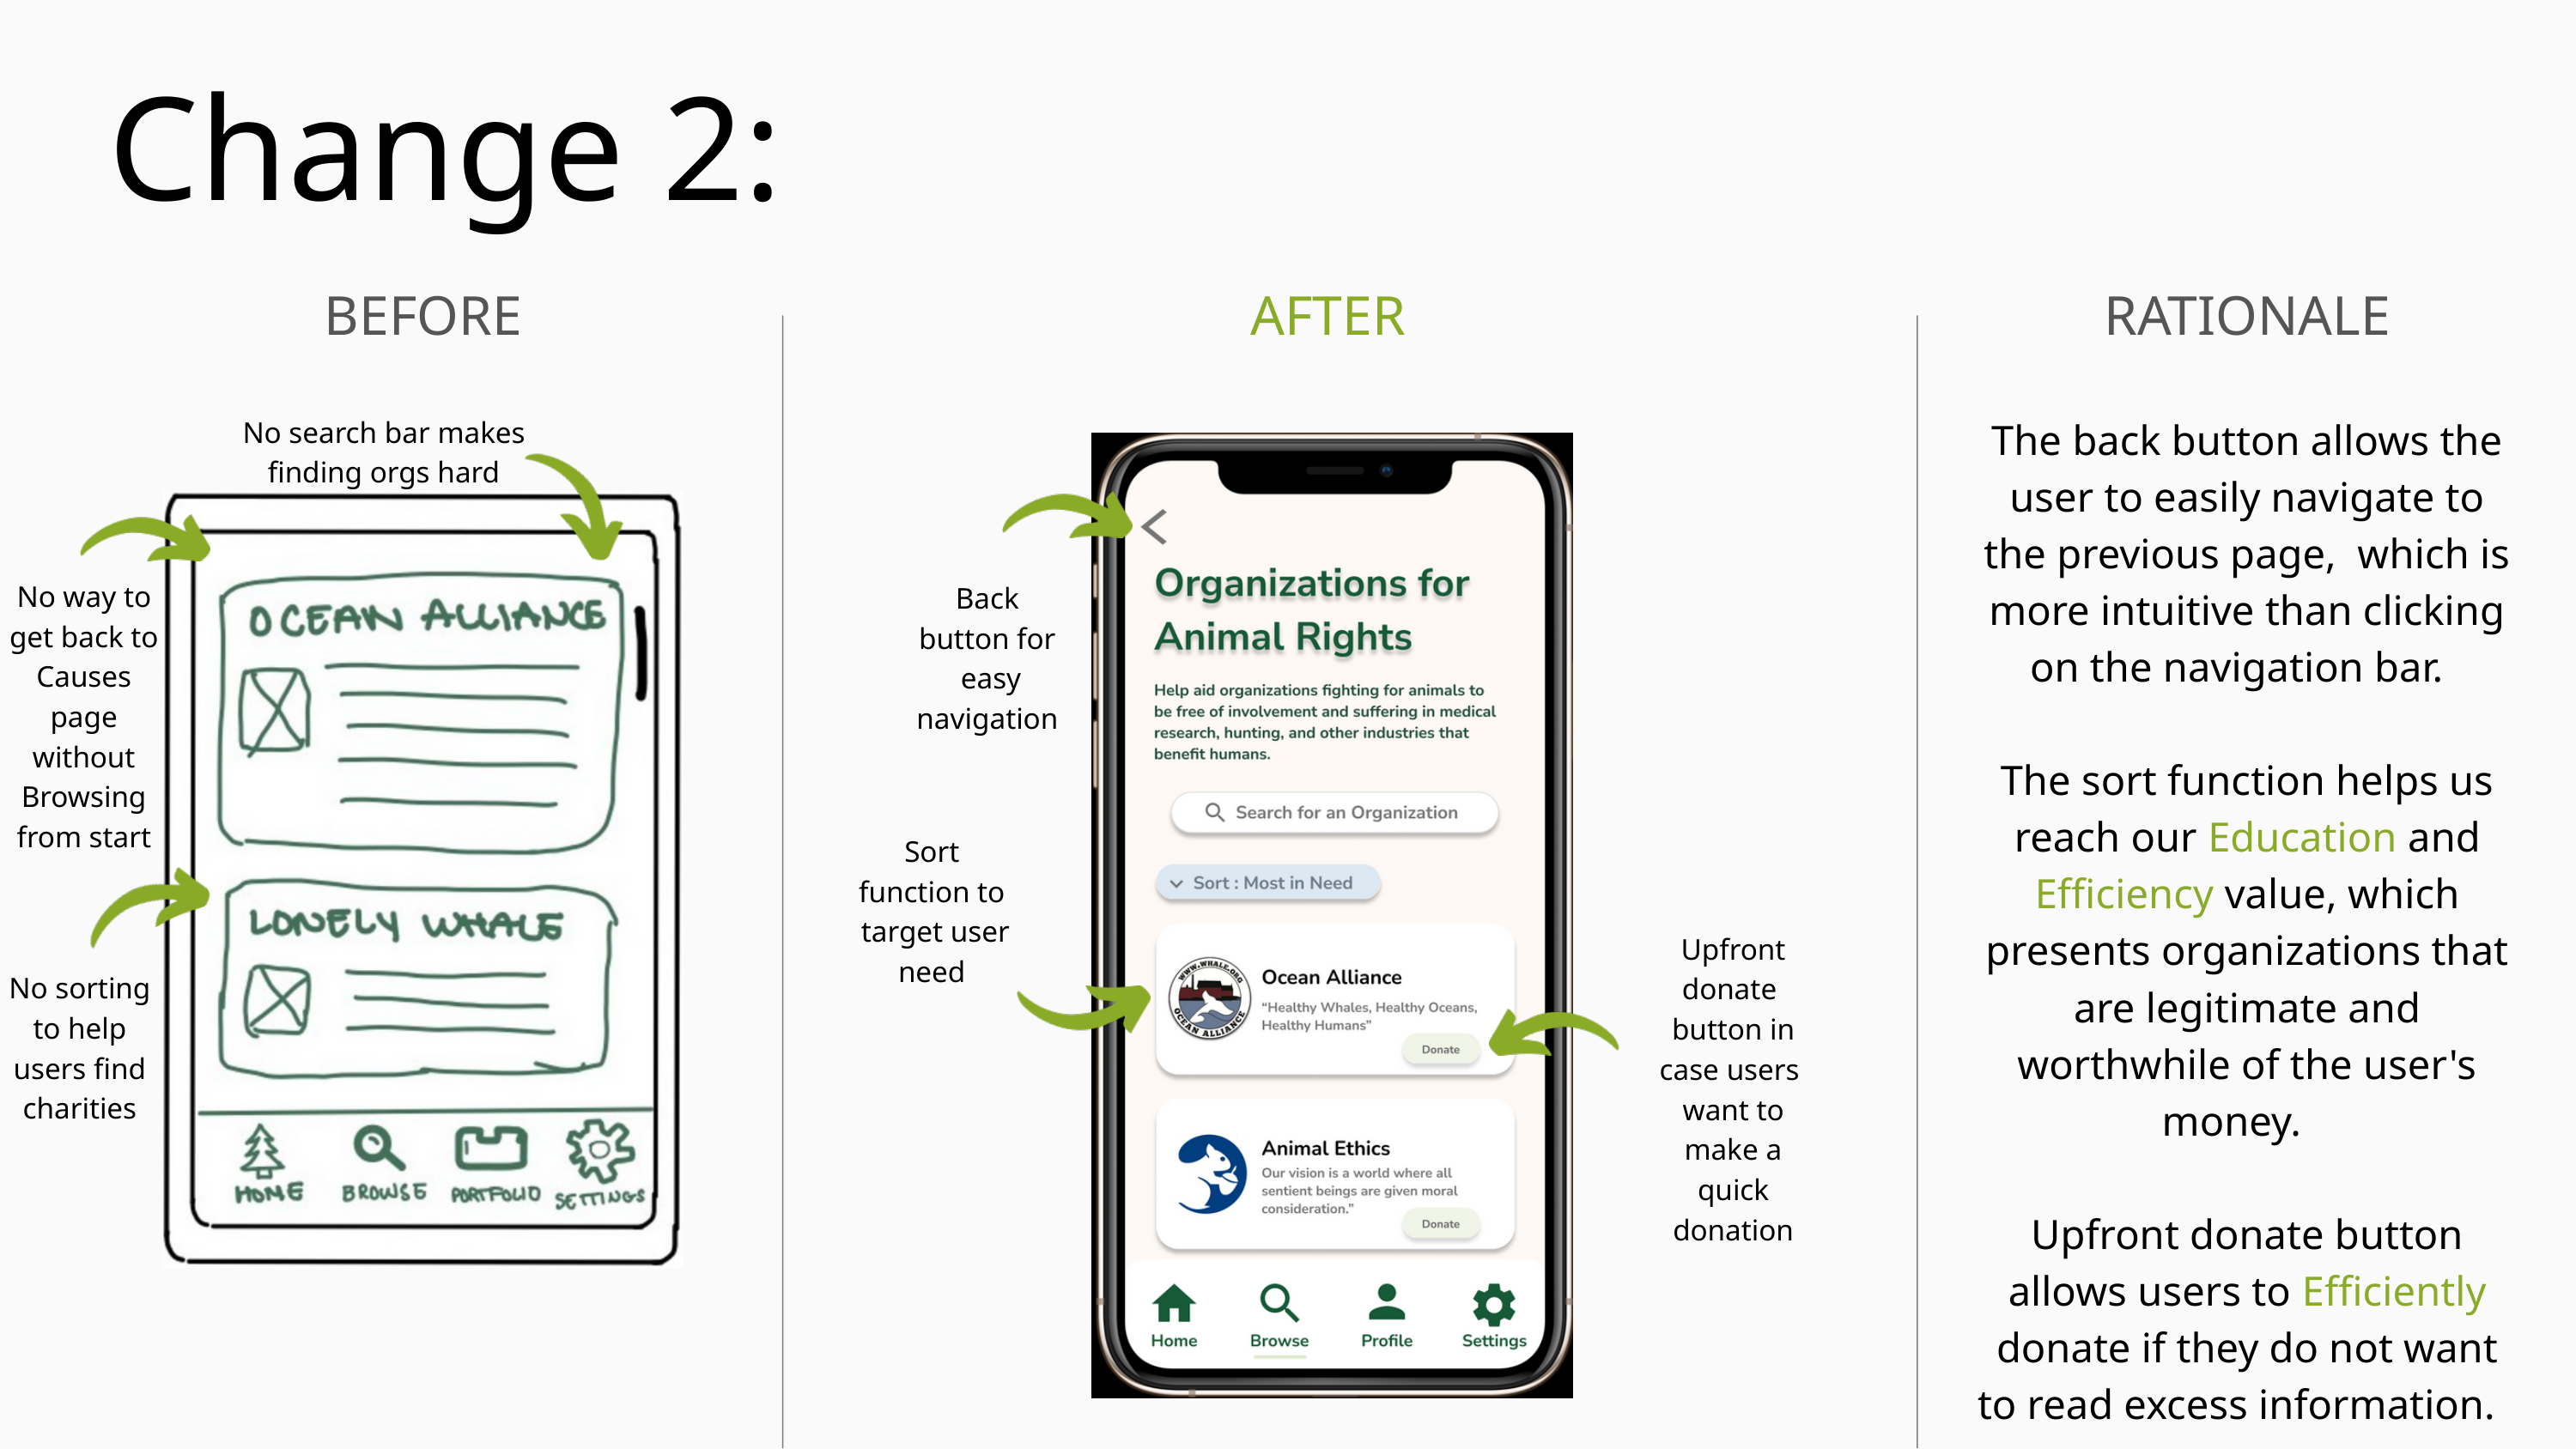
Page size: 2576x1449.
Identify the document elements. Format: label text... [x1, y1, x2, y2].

text_box Upfront donate button in case users want to make a quick donation [1656, 925, 1811, 1246]
text_box No sorting to help users find charities [0, 964, 159, 1125]
text_box Sort function to target user need [846, 828, 1018, 989]
text_box The back button allows the user to easily navigate to the previous page, which is more intuitive than clicking on the navigation bar. The sort function helps us reach our Education and Efficiency value, which presents organizations that are legitimate and worthwhile of the user's money. Upfront donate button allows users to Efficiently donate if they do not want to read excess information. [1972, 406, 2522, 1428]
text_box BEFORE [108, 276, 738, 347]
text_box Back button for easy navigation [907, 574, 1067, 735]
text_box No way to get back to Causes page without Browsing from start [3, 573, 159, 854]
picture [76, 434, 683, 1268]
text_box AFTER [1013, 276, 1643, 347]
picture [1002, 432, 1620, 1398]
text_box Change 2: [108, 58, 1674, 230]
text_box No search bar makes finding orgs hard [210, 409, 557, 489]
text_box RATIONALE [1933, 276, 2562, 347]
